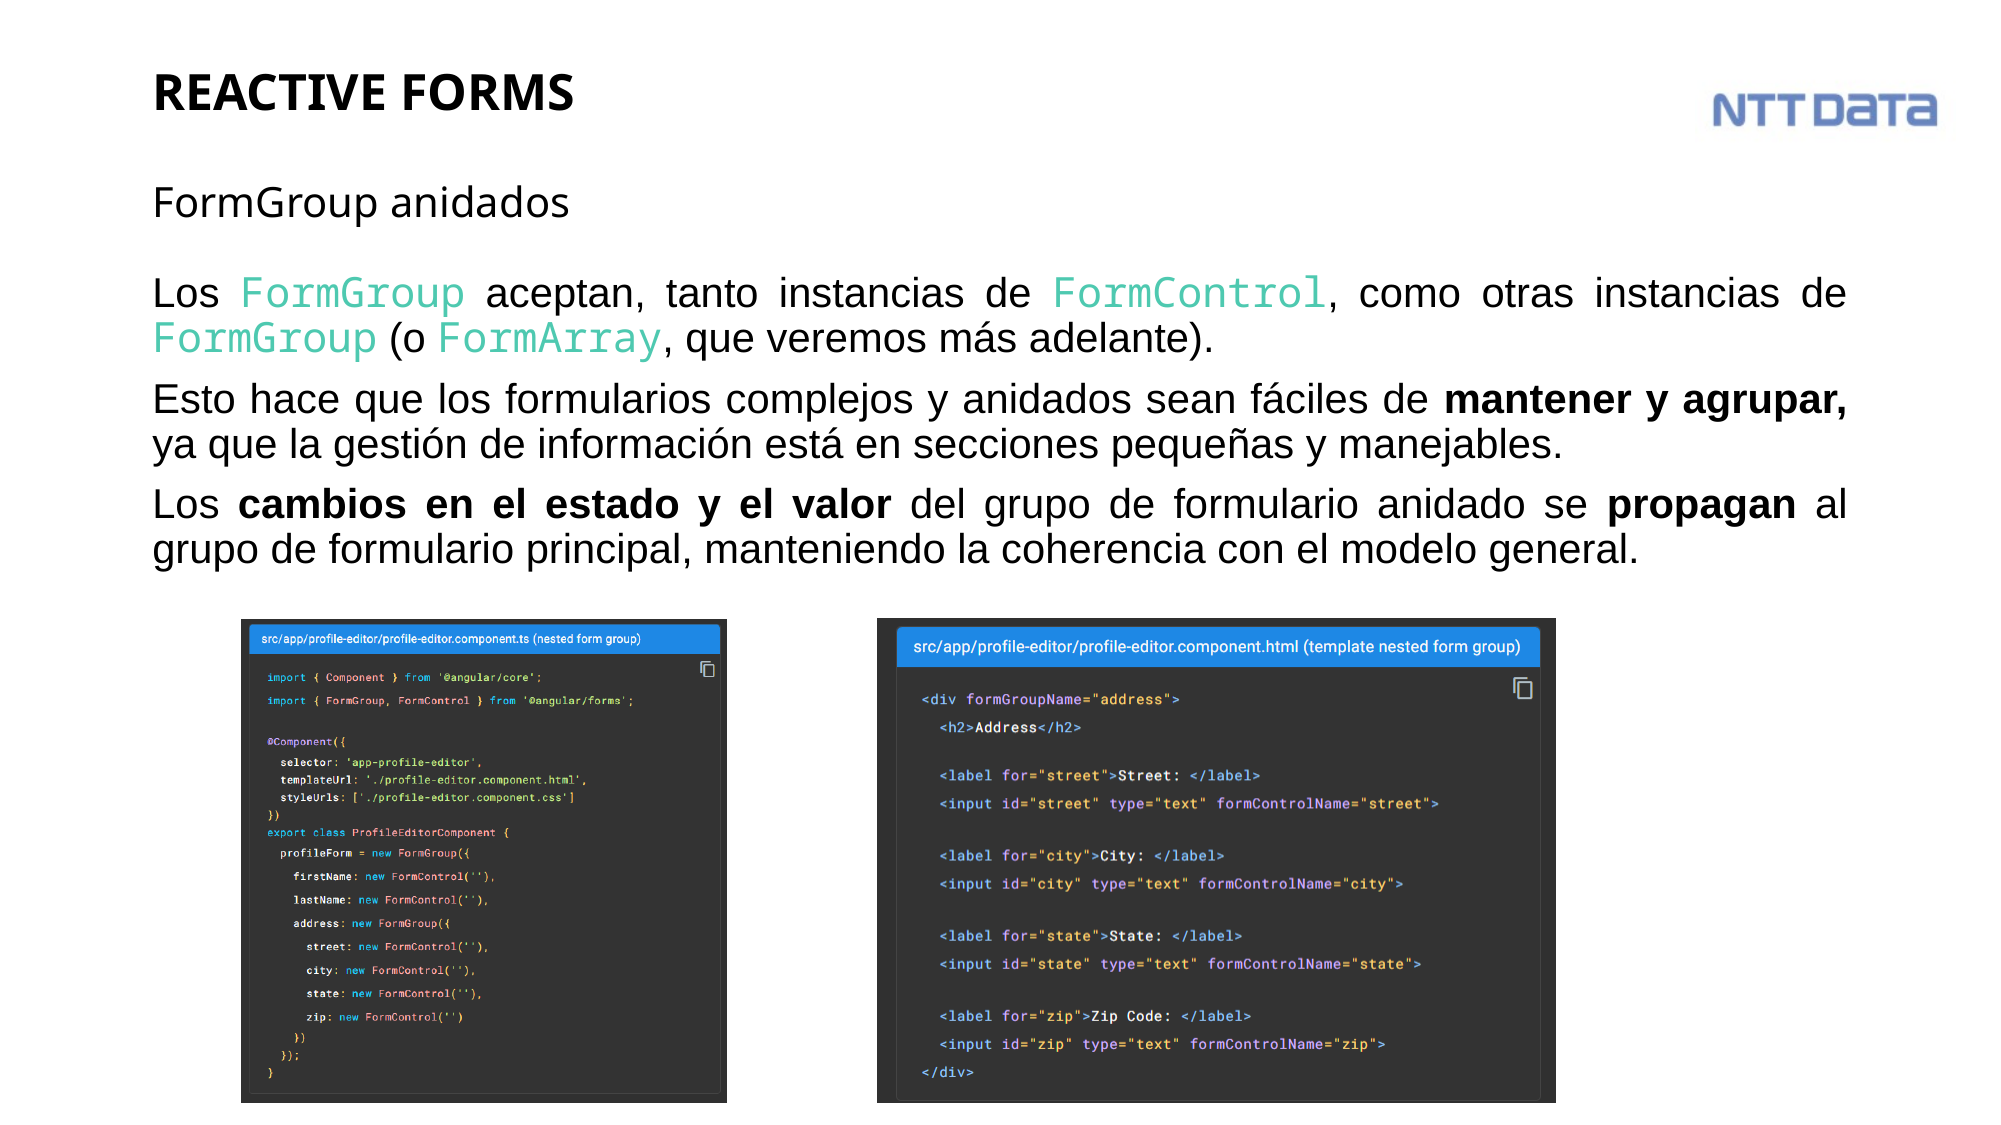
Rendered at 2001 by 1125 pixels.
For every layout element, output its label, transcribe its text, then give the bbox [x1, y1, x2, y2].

title REACTIVE FORMS [137, 59, 1709, 144]
list Los FormGroup aceptan, tanto instancias de FormControl, como otras instancias de FormGroup (o FormArray, que veremos más adelante). Esto hace que los formularios complejos y anidados sean fáciles de mantener y agrupar, ya que la gestión de información está en secciones pequeñas y manejables. Los cambios en el estado y el valor del grupo de formulario anidado se propagan al grupo de formulario principal, manteniendo la coherencia con el modelo general. [137, 264, 1863, 1014]
list FormGroup anidados [137, 163, 1709, 244]
picture [1695, 61, 1961, 164]
picture [241, 619, 727, 1103]
picture [877, 618, 1556, 1103]
